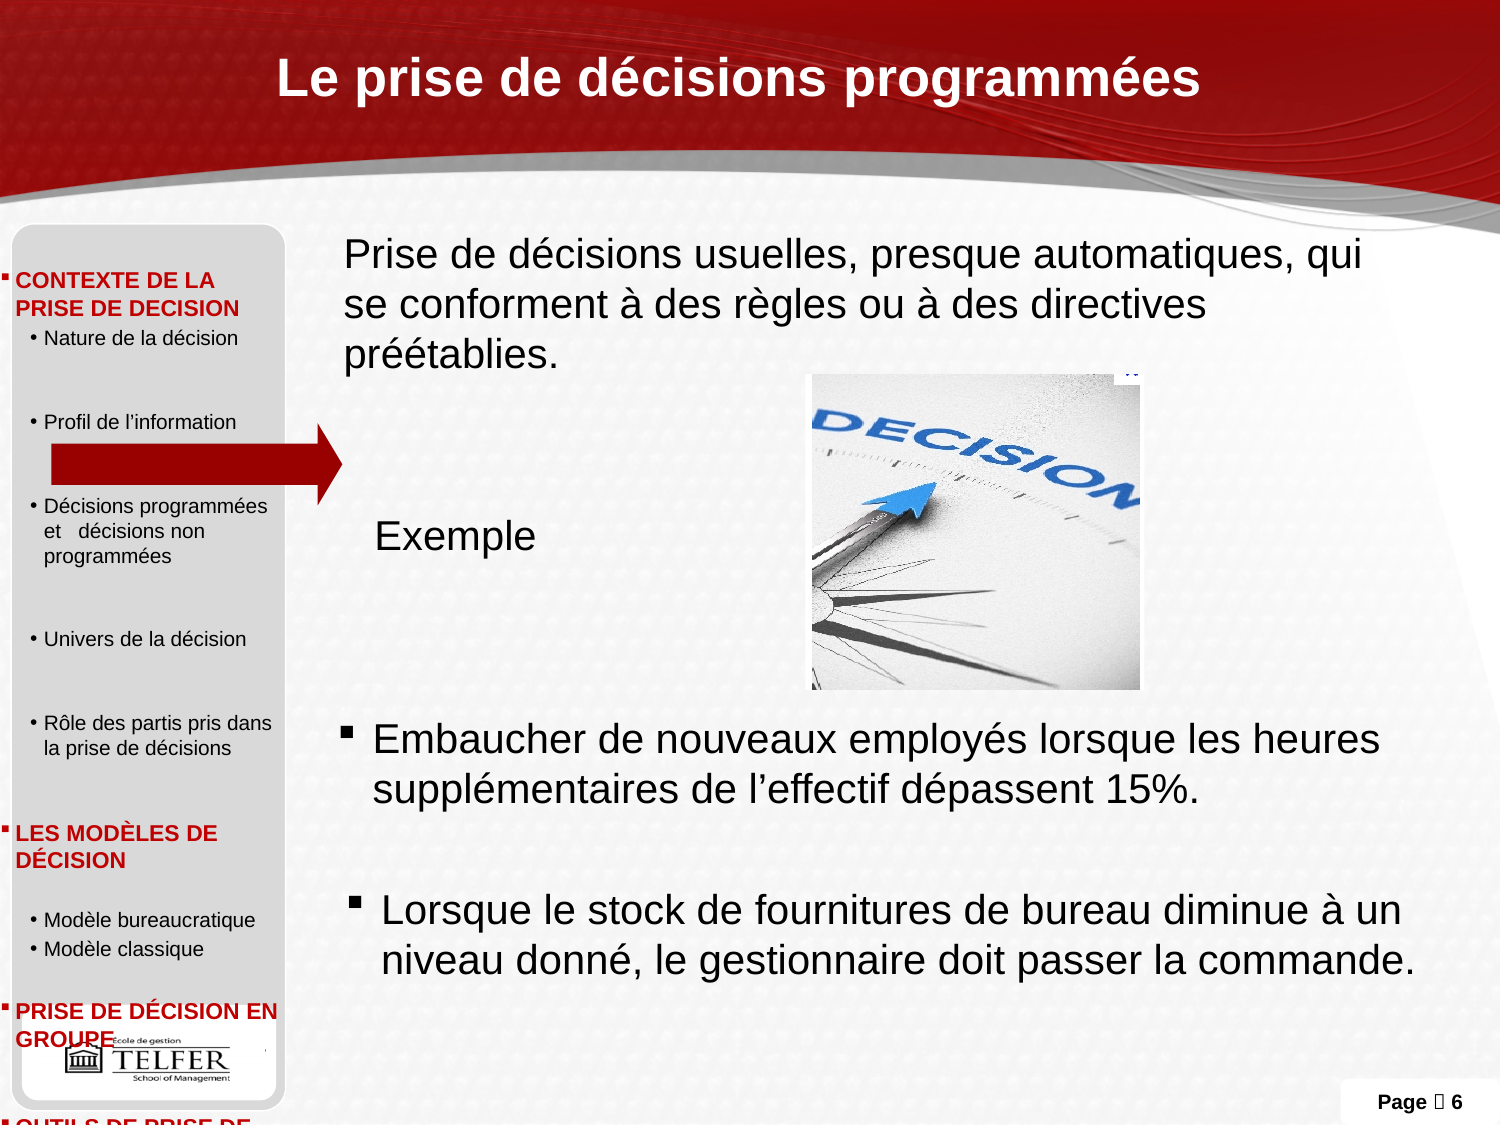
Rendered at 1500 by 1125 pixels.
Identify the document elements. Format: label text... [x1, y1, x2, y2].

list CONTEXTE DE LA PRISE DE DECISION Nature de la décision Profil de l’information Décisions programmées et décisions non programmées Univers de la décision Rôle des partis pris dans la prise de décisions Les modèles de décision Modèle bureaucratique Modèle classique Prise de décision en groupe Outils de prise de décision [0, 234, 290, 1005]
text_box Embaucher de nouveaux employés lorsque les heures supplémentaires de l’effectif dépassent 15%. [322, 704, 1404, 820]
title Le prise de décisions programmées [0, 0, 1480, 159]
text_box Lorsque le stock de fournitures de bureau diminue à un niveau donné, le gestionnaire doit passer la commande. [330, 875, 1468, 991]
picture [38, 1014, 266, 1093]
text_box Prise de décisions usuelles, presque automatiques, qui se conforment à des règles ou à des directives préétablies. [328, 219, 1412, 385]
text_box [290, 423, 343, 506]
picture [0, 0, 1500, 1125]
text_box Exemple [359, 501, 800, 567]
